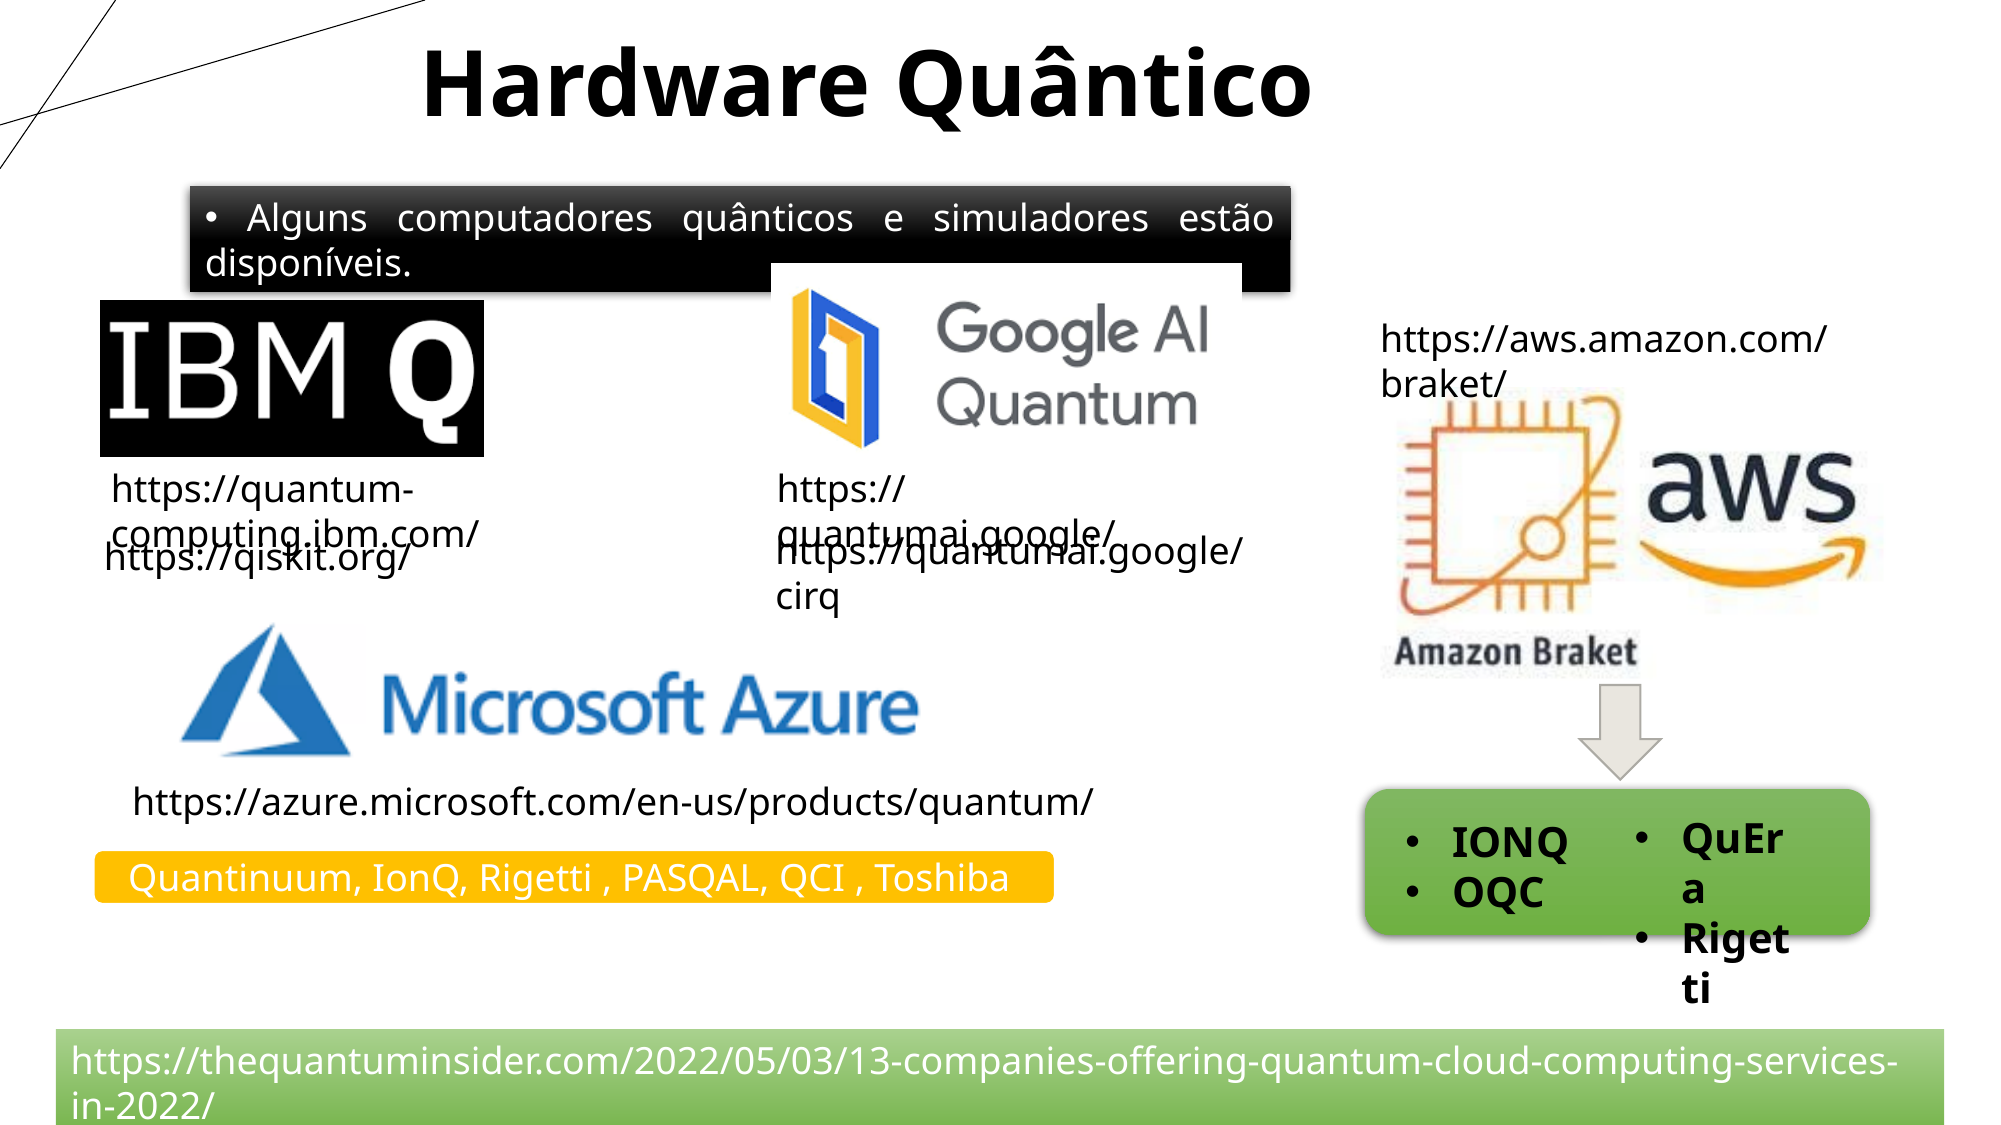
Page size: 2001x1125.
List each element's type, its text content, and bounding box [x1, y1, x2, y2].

text_box https://aws.amazon.com/braket/ [1365, 307, 1952, 413]
text_box https://quantumai.google/cirq [781, 520, 1291, 625]
text_box [1365, 788, 1870, 935]
picture [117, 526, 972, 877]
text_box [1577, 685, 1664, 782]
picture [771, 263, 1242, 473]
text_box https://qiskit.org/ [89, 525, 445, 586]
text_box QuEra Rigetti [1619, 804, 1822, 1020]
text_box https://thequantuminsider.com/2022/05/03/13-companies-offering-quantum-cloud-computing-services-in-2022/ [55, 1029, 1945, 1125]
text_box https://azure.microsoft.com/en-us/products/quantum/ [972, 770, 1118, 831]
picture [1365, 387, 1900, 685]
text_box https://quantum-computing.ibm.com/ [96, 457, 781, 526]
picture [100, 300, 484, 457]
text_box Alguns computadores quânticos e simuladores estão disponíveis. [190, 186, 1291, 292]
text_box Quantinuum, IonQ, Rigetti , PASQAL, QCI , Toshiba [91, 847, 1058, 906]
text_box Hardware Quântico [404, 17, 1893, 143]
text_box https://quantumai.google/ [781, 473, 1223, 520]
text_box IONQ OQC [1390, 808, 1593, 924]
